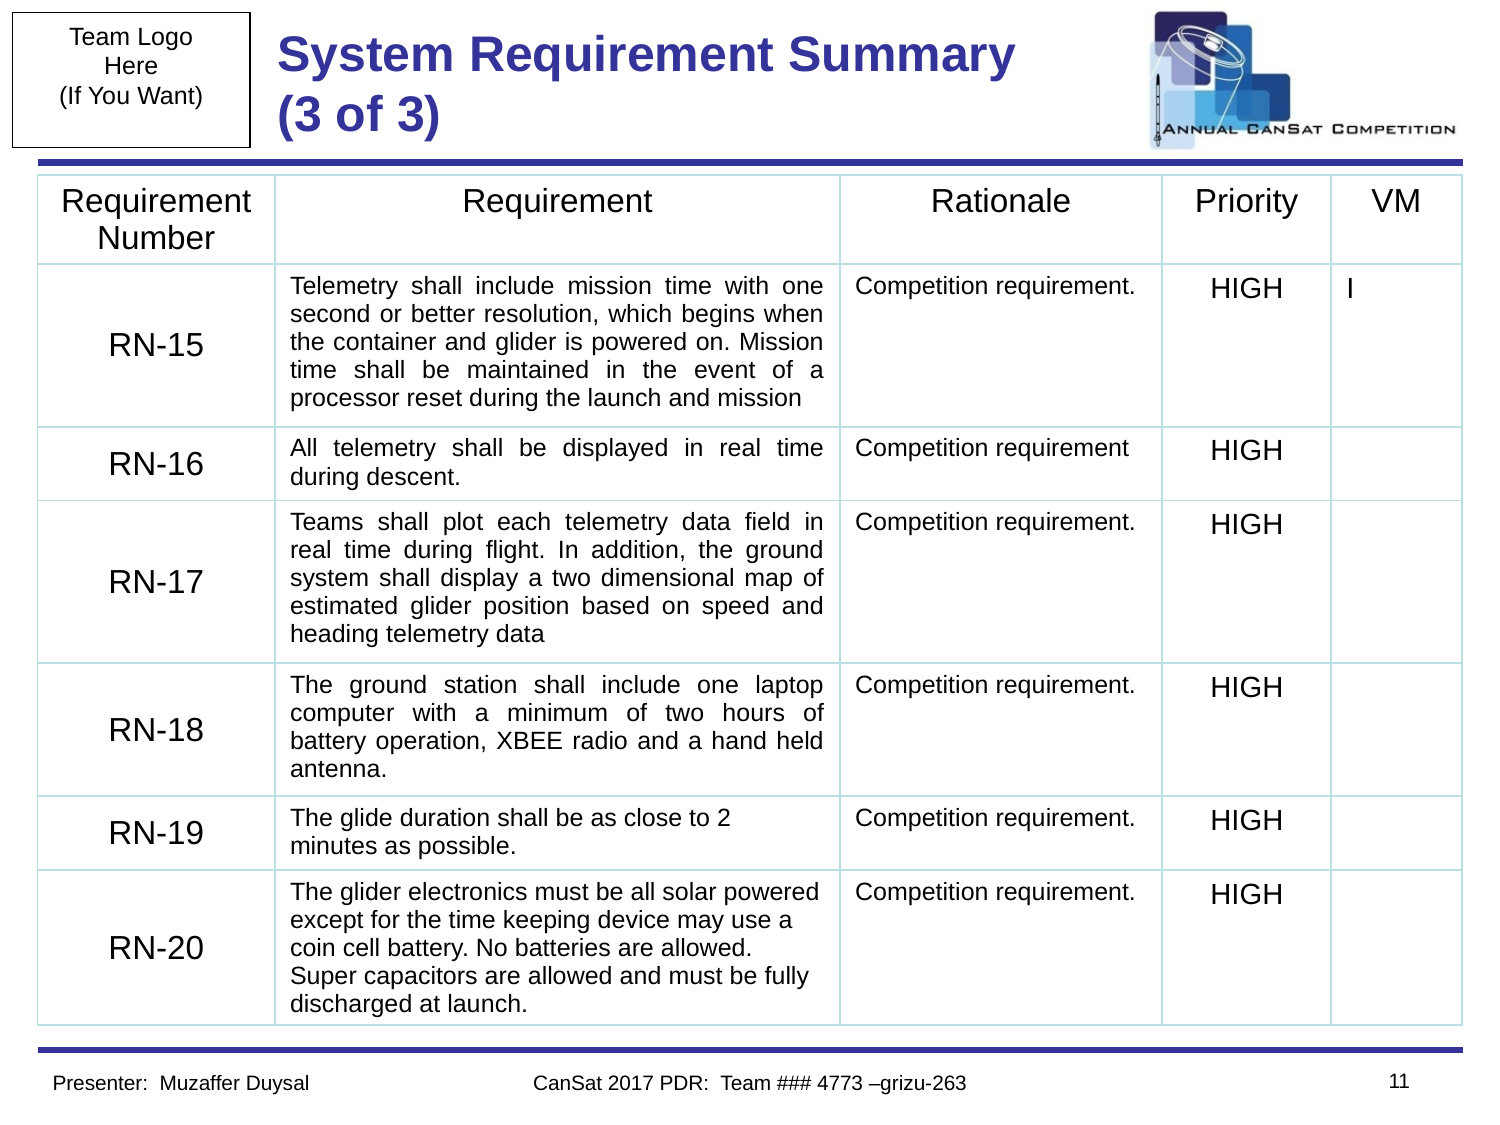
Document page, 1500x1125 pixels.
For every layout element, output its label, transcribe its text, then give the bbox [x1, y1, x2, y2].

table_cell Teams shall plot each telemetry data field in real time during flight. In addition, the ground system shall display a two dimensional map of estimated glider position based on speed and heading telemetry data [276, 501, 839, 662]
table_cell Competition requirement. [841, 797, 1161, 869]
table_header VM [1332, 176, 1461, 263]
table_cell HIGH [1163, 664, 1330, 795]
table_cell RN-20 [38, 871, 274, 1024]
slide_number 11 [1312, 1059, 1425, 1100]
table_cell Telemetry shall include mission time with one second or better resolution, which begins when the container and glider is powered on. Mission time shall be maintained in the event of a processor reset during the launch and mission [276, 265, 839, 426]
picture [1142, 1, 1463, 157]
table_header Requirement Number [38, 176, 274, 263]
table_cell [1332, 664, 1461, 795]
table_cell RN-18 [38, 664, 274, 795]
table_cell RN-17 [38, 501, 274, 662]
table_cell Competition requirement [841, 428, 1161, 500]
table_cell Competition requirement. [841, 265, 1161, 426]
table_cell The ground station shall include one laptop computer with a minimum of two hours of battery operation, XBEE radio and a hand held antenna. [276, 664, 839, 795]
table_cell [1332, 871, 1461, 1024]
table_cell HIGH [1163, 871, 1330, 1024]
table_cell [1332, 428, 1461, 500]
table_cell The glide duration shall be as close to 2 minutes as possible. [276, 797, 839, 869]
title System Requirement Summary (3 of 3) [262, 12, 1238, 150]
table_cell HIGH [1163, 265, 1330, 426]
footer CanSat 2017 PDR: Team ### 4773 –grizu-263 [450, 1062, 1050, 1103]
table_header Priority [1163, 176, 1330, 263]
table_header Requirement [276, 176, 839, 263]
table_cell [1332, 501, 1461, 662]
table_cell Competition requirement. [841, 664, 1161, 795]
table_cell All telemetry shall be displayed in real time during descent. [276, 428, 839, 500]
text_box Presenter: Muzaffer Duysal [37, 1062, 413, 1103]
table_cell RN-15 [38, 265, 274, 426]
table_cell The glider electronics must be all solar powered except for the time keeping device may use a coin cell battery. No batteries are allowed. Super capacitors are allowed and must be fully discharged at launch. [276, 871, 839, 1024]
table_header Rationale [841, 176, 1161, 263]
table_cell HIGH [1163, 501, 1330, 662]
table_cell HIGH [1163, 797, 1330, 869]
table_cell RN-16 [38, 428, 274, 500]
table_cell [1332, 797, 1461, 869]
table_cell I [1332, 265, 1461, 426]
table_cell Competition requirement. [841, 871, 1161, 1024]
table_cell HIGH [1163, 428, 1330, 500]
table_cell Competition requirement. [841, 501, 1161, 662]
table_cell RN-19 [38, 797, 274, 869]
